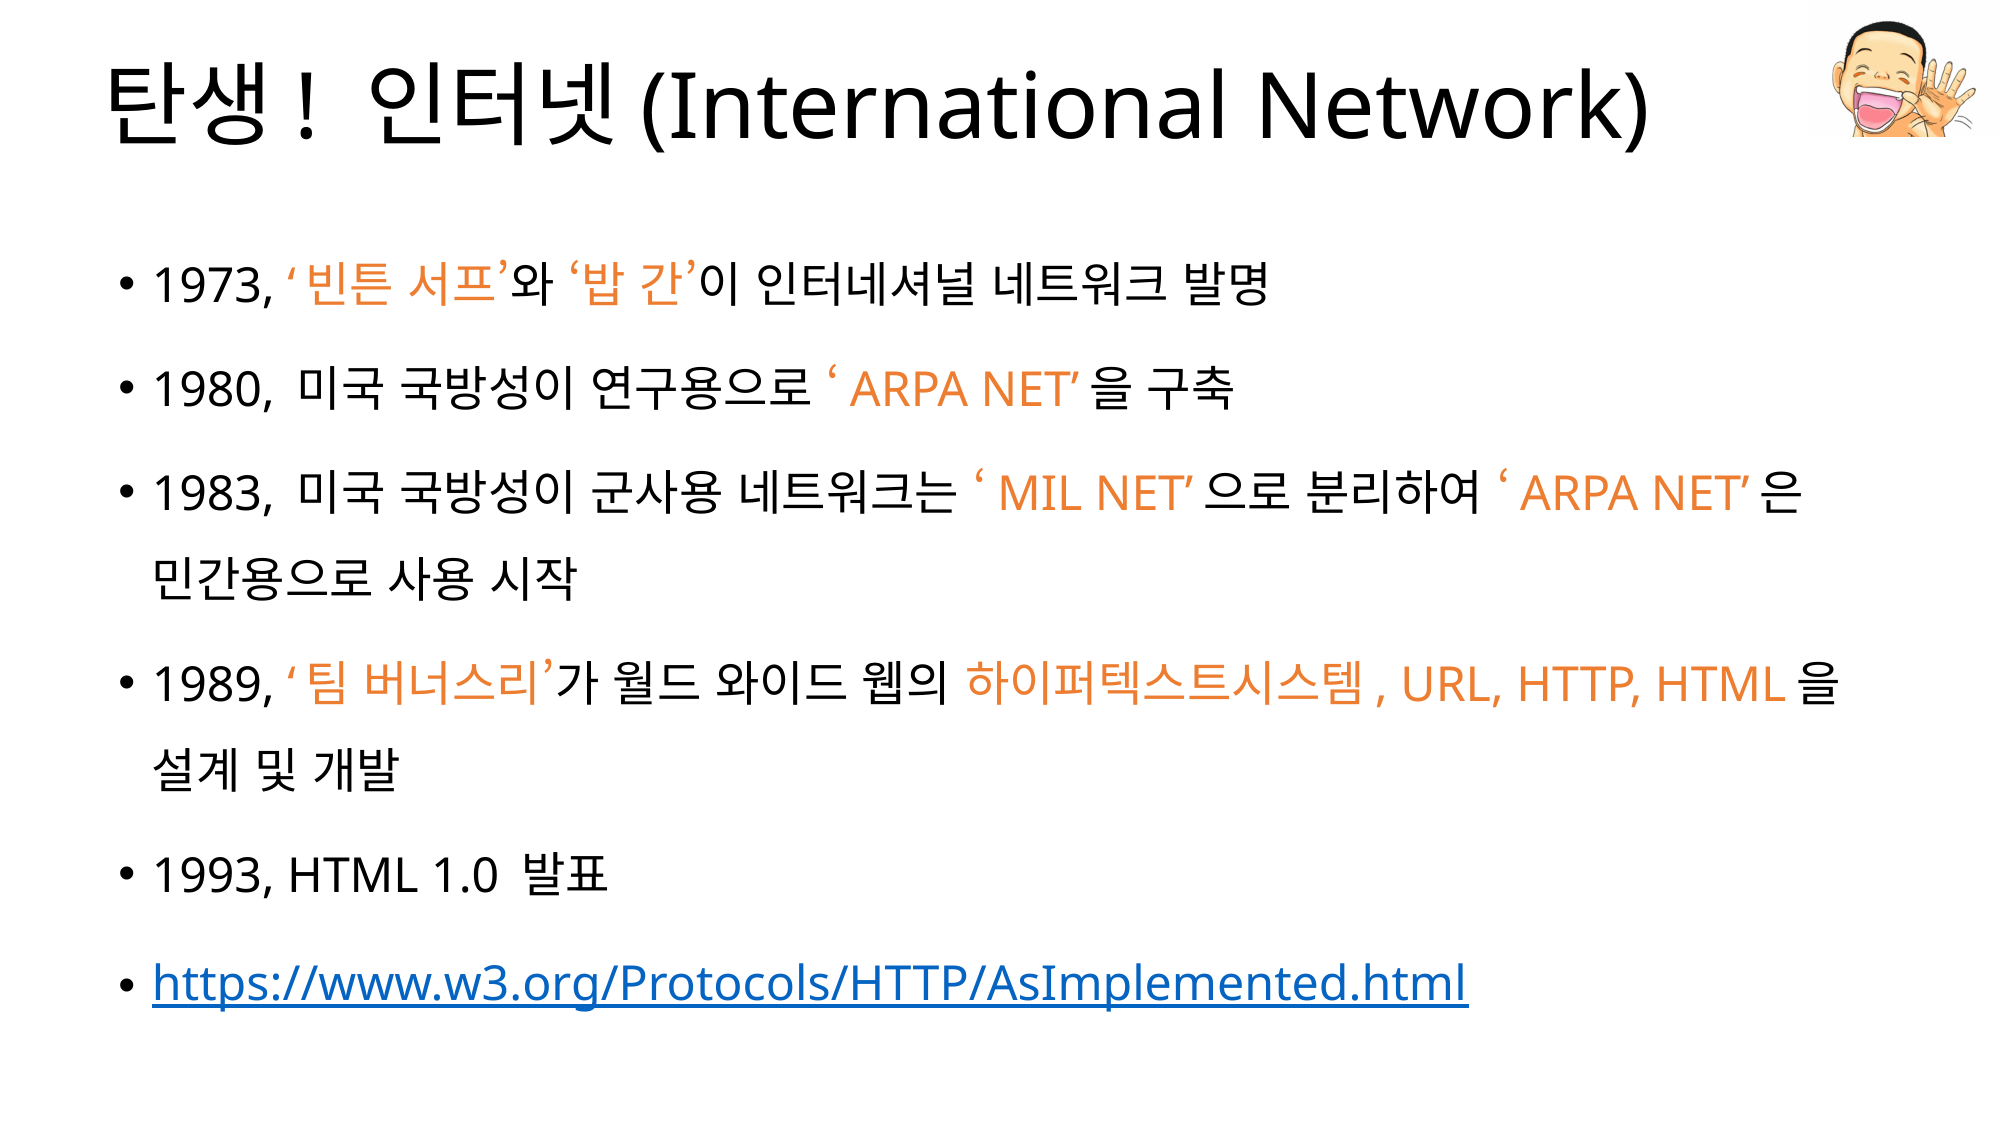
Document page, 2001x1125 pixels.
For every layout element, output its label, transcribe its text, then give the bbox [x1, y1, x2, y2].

list 1973, ‘빈튼 서프’와 ‘밥 간’이 인터네셔널 네트워크 발명 1980, 미국 국방성이 연구용으로 ‘ARPA NET’을 구축 1983, 미국 국방성이 군사용 네트워크는 ‘MIL NET’으로 분리하여 ‘ARPA NET’은 민간용으로 사용 시작 1989, ‘팀 버너스리’가 월드 와이드 웹의 하이퍼텍스트시스템, URL, HTTP, HTML을 설계 및 개발 1993, HTML 1.0 발표 https://www.w3.org/Protocols/HTTP/AsImplemented.html [103, 217, 1897, 1030]
title 탄생! 인터넷(International Network) [88, 0, 1814, 218]
picture [1814, 0, 2000, 137]
